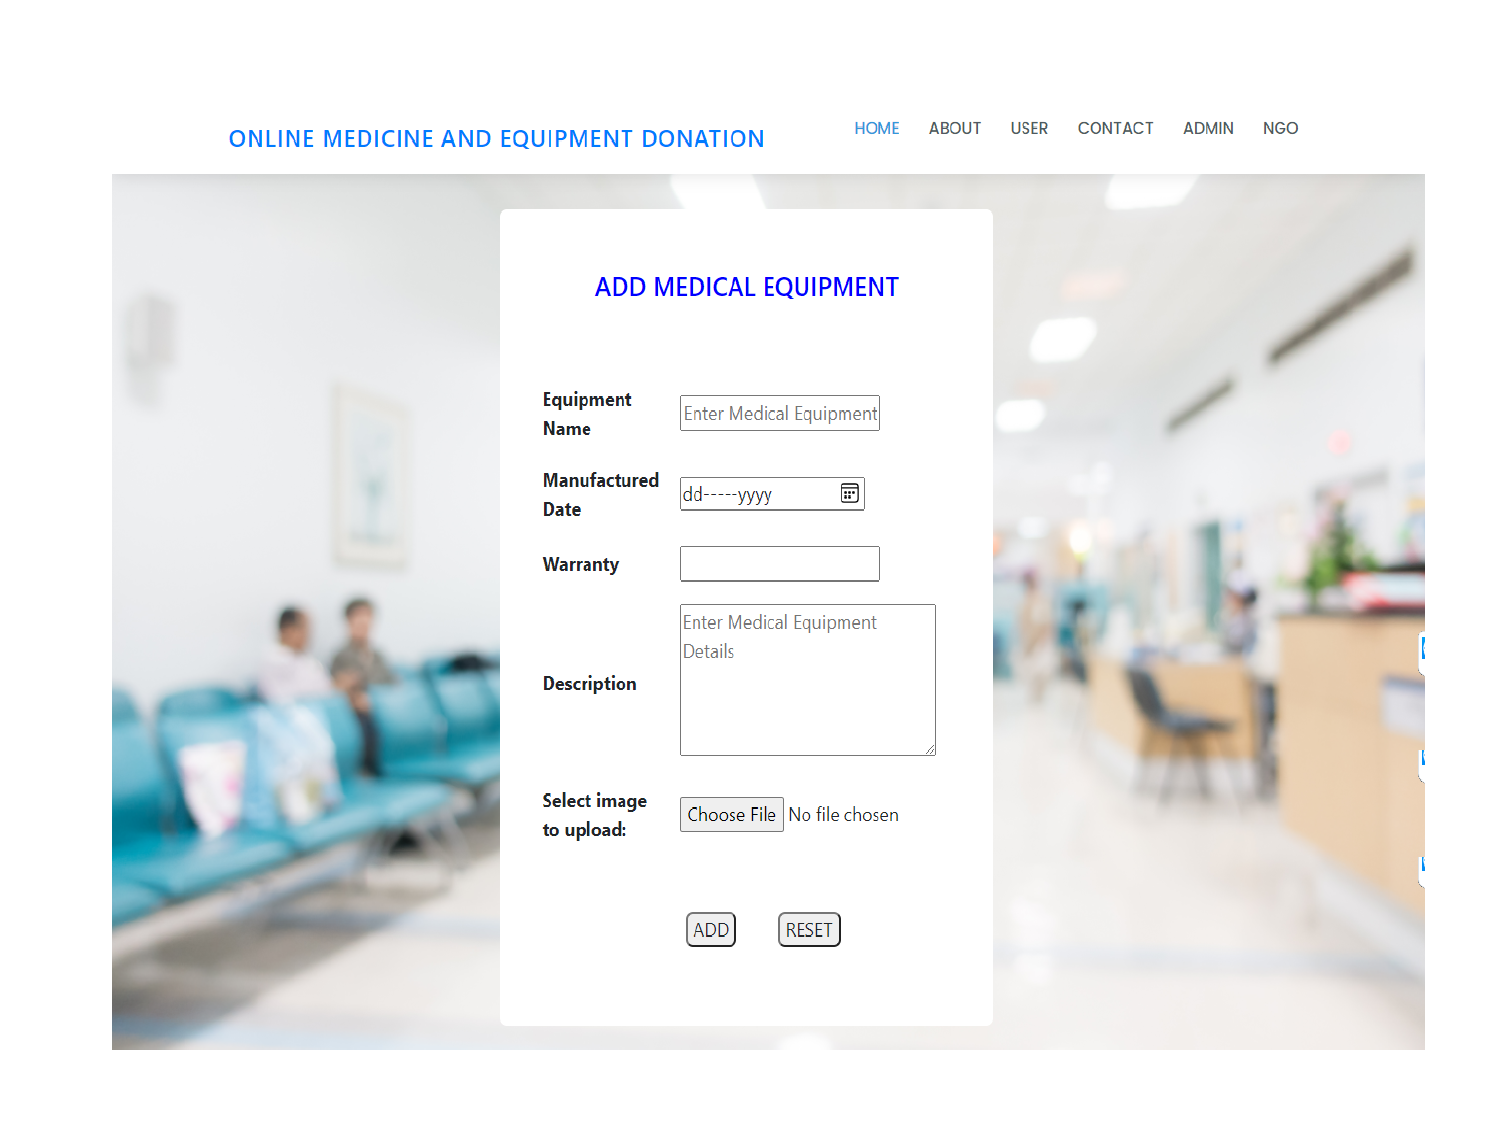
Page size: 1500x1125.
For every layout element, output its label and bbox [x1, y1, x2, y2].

list [112, 99, 1426, 1051]
